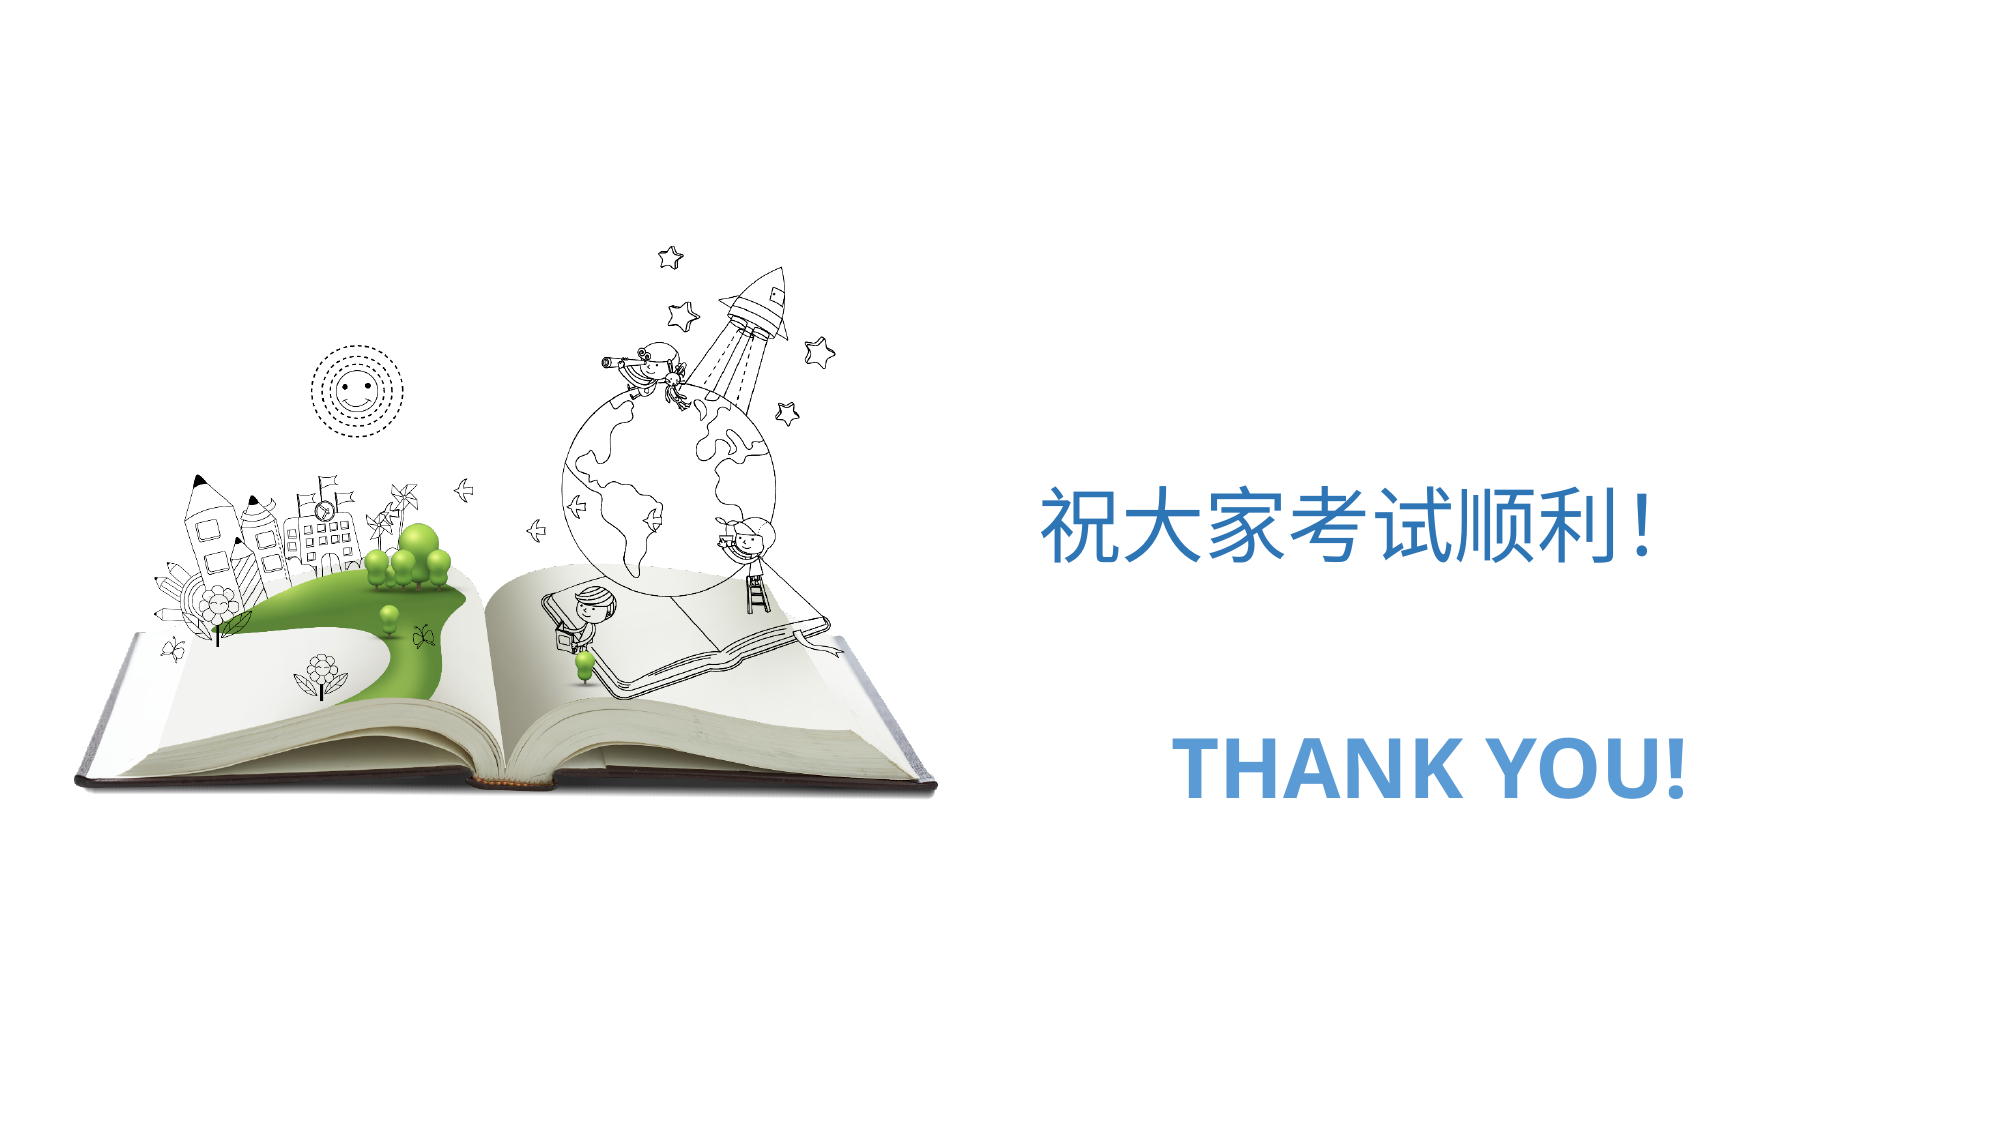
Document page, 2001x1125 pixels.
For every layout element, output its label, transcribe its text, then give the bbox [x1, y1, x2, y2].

text_box 祝大家考试顺利！ [1019, 465, 1724, 581]
text_box THANK YOU! [1156, 707, 1704, 823]
picture [51, 223, 967, 824]
